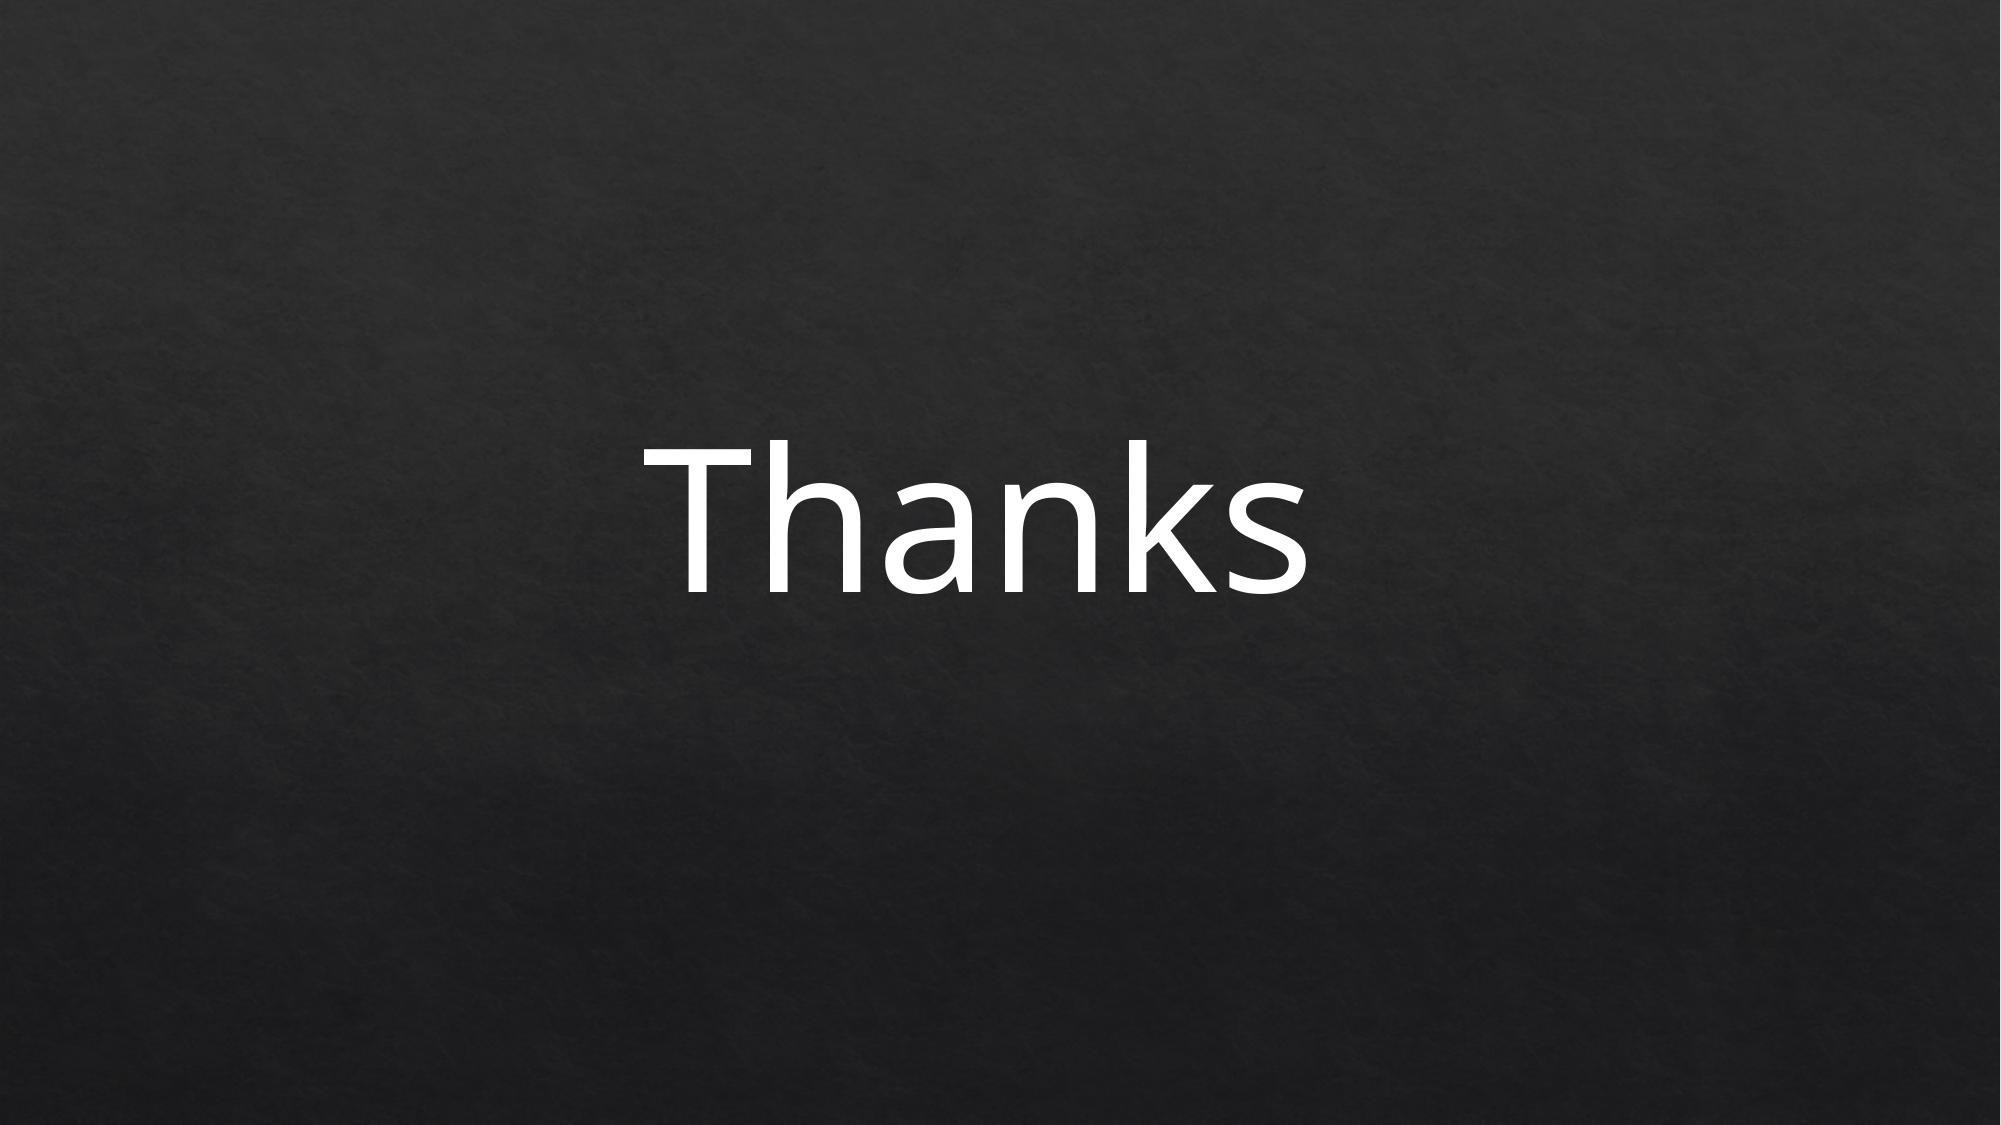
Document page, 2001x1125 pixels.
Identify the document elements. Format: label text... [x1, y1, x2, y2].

text_box Thanks [589, 384, 1368, 640]
